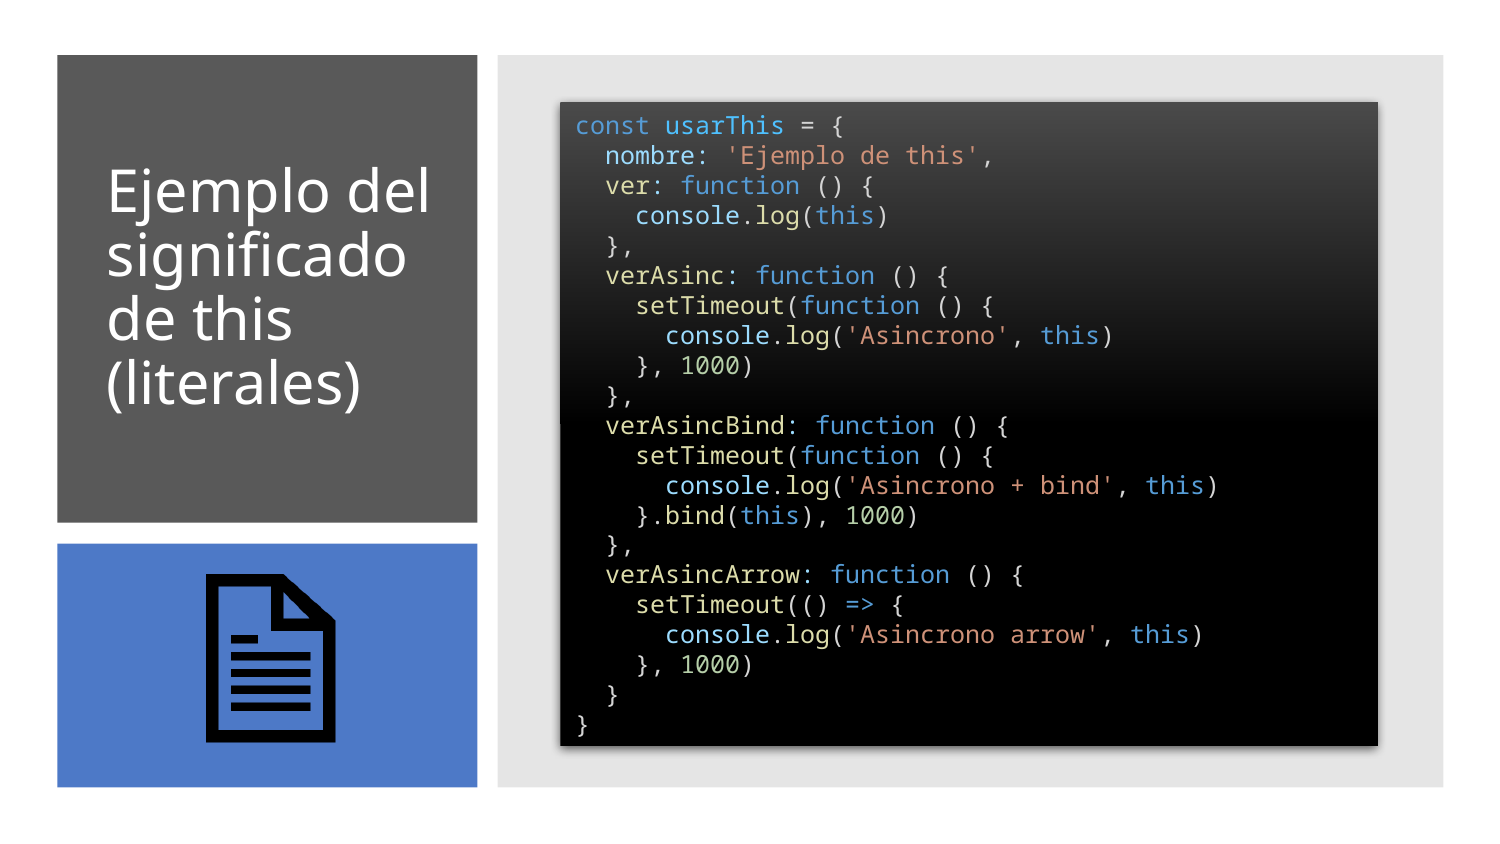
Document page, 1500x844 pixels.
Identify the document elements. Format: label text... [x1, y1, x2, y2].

text_box [56, 54, 478, 524]
title Ejemplo del significado de this (literales) [95, 90, 446, 489]
text_box const usarThis = { nombre: 'Ejemplo de this', ver: function () { console.log(this) }, verAsinc: function () { setTimeout(function () { console.log('Asincrono', this) }, 1000) }, verAsincBind: function () { setTimeout(function () { console.log('Asincrono + bind', this) }.bind(this), 1000) }, verAsincArrow: function () { setTimeout(() => { console.log('Asincrono arrow', this) }, 1000) } } [560, 102, 1378, 746]
text_box [56, 543, 478, 788]
text_box [497, 54, 1444, 788]
picture [170, 557, 372, 759]
